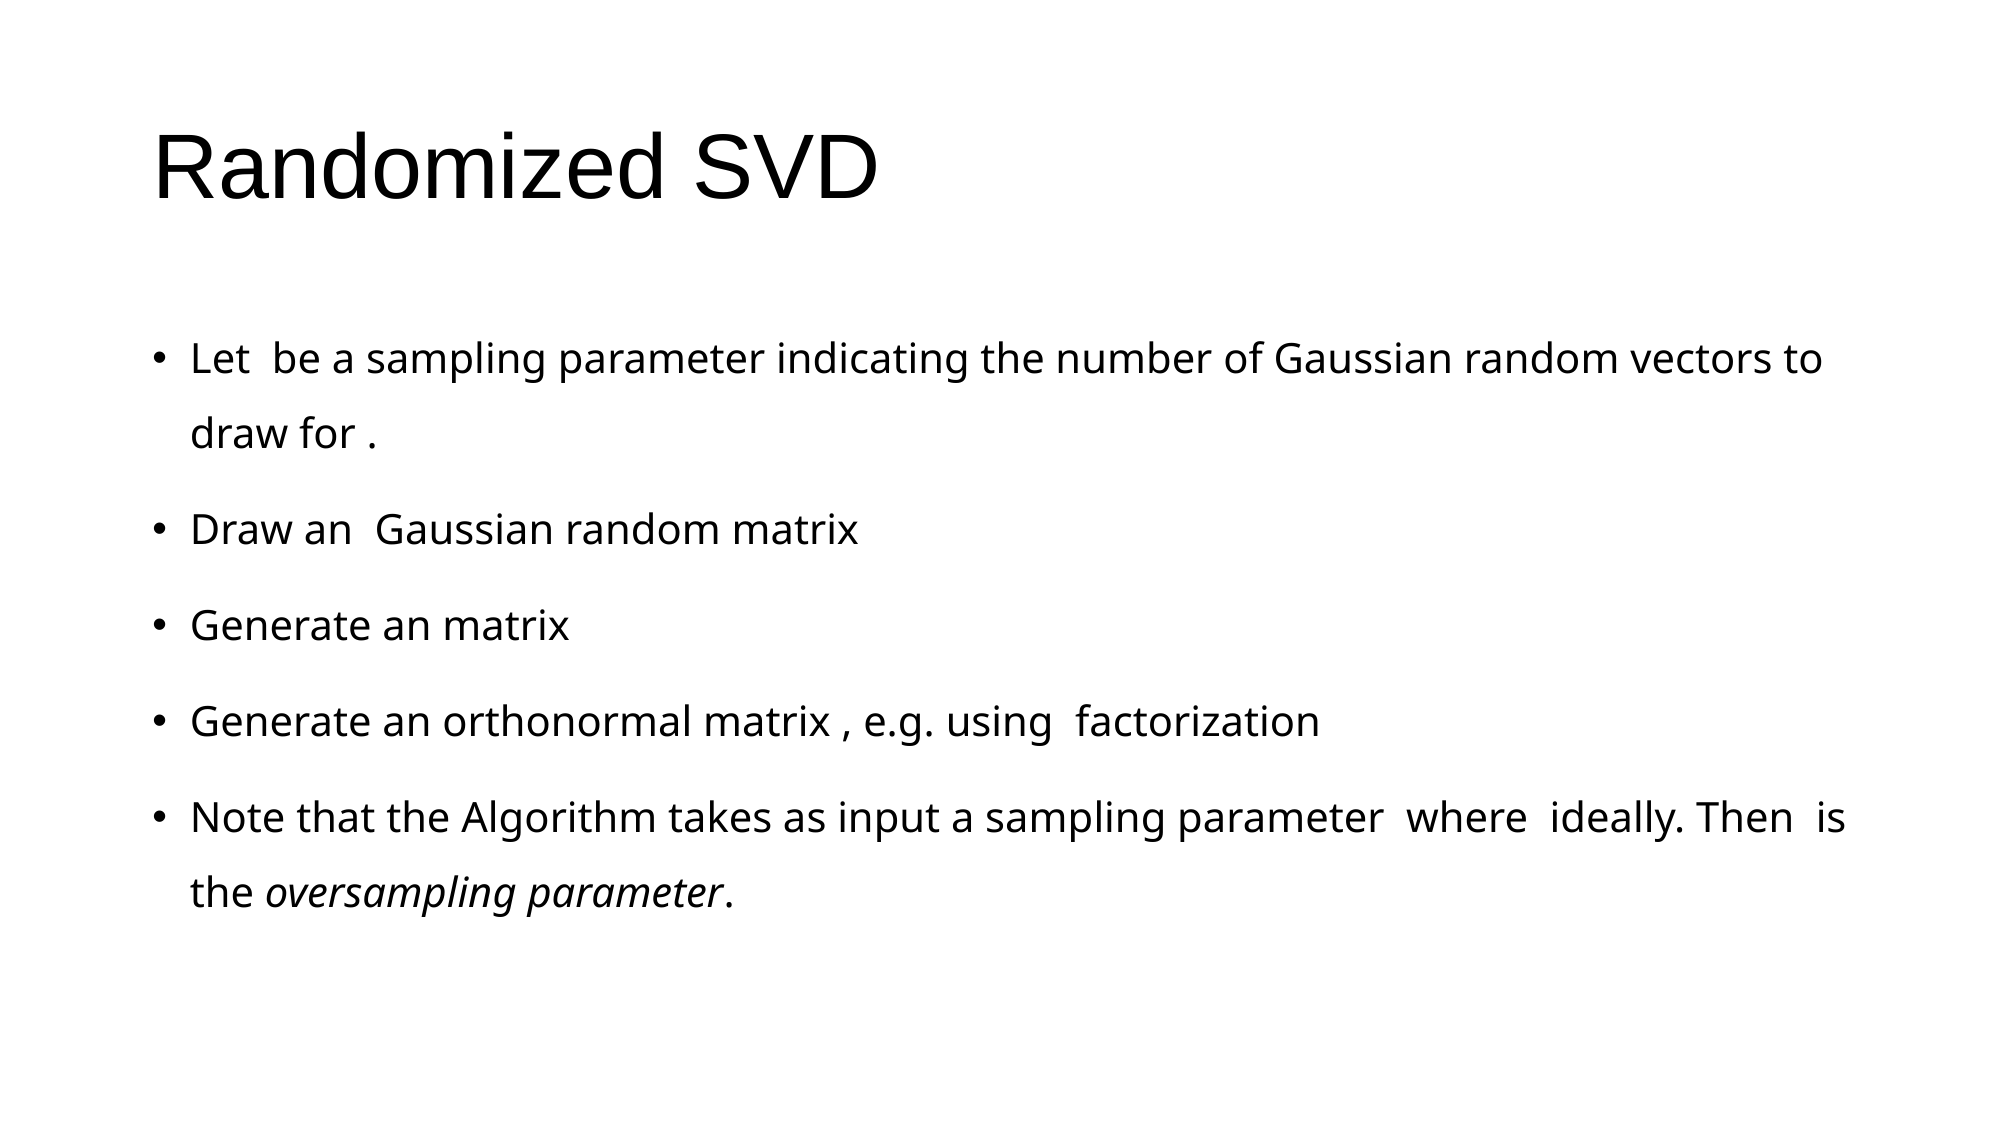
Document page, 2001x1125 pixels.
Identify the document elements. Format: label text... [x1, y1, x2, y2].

title Randomized SVD [137, 59, 1863, 278]
